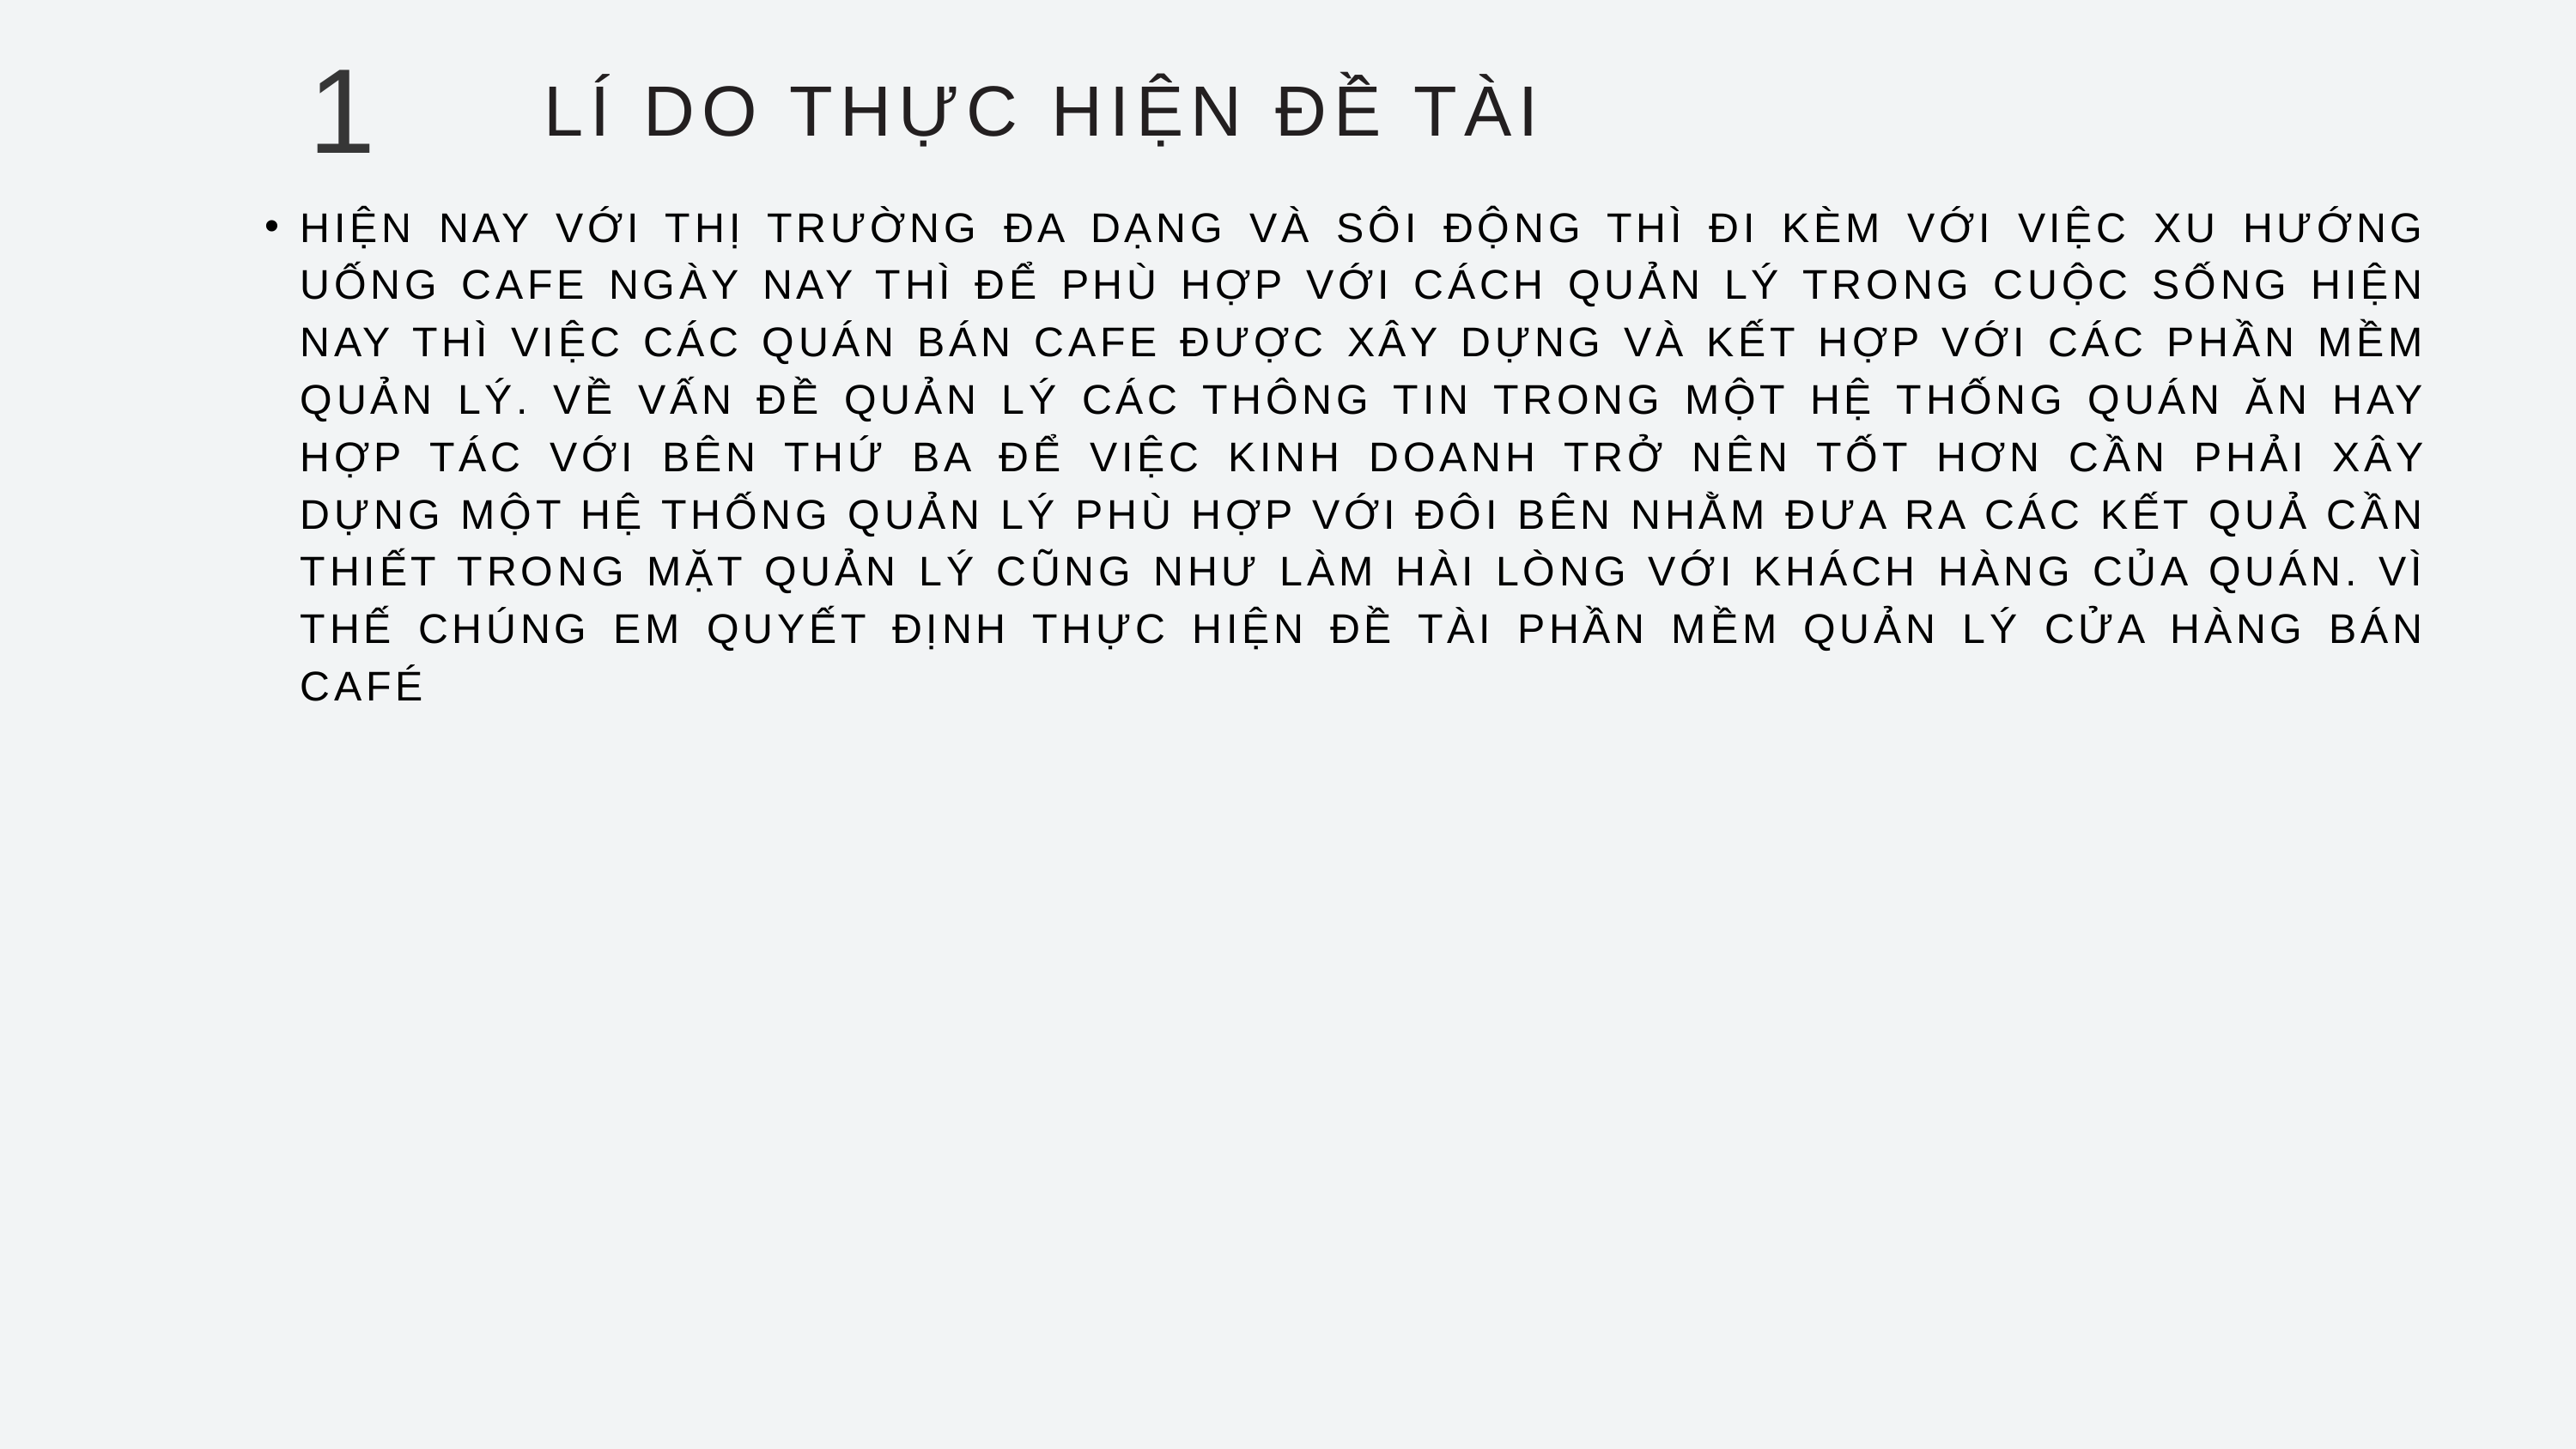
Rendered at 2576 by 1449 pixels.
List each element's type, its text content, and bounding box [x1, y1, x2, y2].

text_box HIỆN NAY VỚI THỊ TRƯỜNG ĐA DẠNG VÀ SÔI ĐỘNG THÌ ĐI KÈM VỚI VIỆC XU HƯỚNG UỐNG CAFE NGÀY NAY THÌ ĐỂ PHÙ HỢP VỚI CÁCH QUẢN LÝ TRONG CUỘC SỐNG HIỆN NAY THÌ VIỆC CÁC QUÁN BÁN CAFE ĐƯỢC XÂY DỰNG VÀ KẾT HỢP VỚI CÁC PHẦN MỀM QUẢN LÝ. VỀ VẤN ĐỀ QUẢN LÝ CÁC THÔNG TIN TRONG MỘT HỆ THỐNG QUÁN ĂN HAY HỢP TÁC VỚI BÊN THỨ BA ĐỂ VIỆC KINH DOANH TRỞ NÊN TỐT HƠN CẦN PHẢI XÂY DỰNG MỘT HỆ THỐNG QUẢN LÝ PHÙ HỢP VỚI ĐÔI BÊN NHẰM ĐƯA RA CÁC KẾT QUẢ CẦN THIẾT TRONG MẶT QUẢN LÝ CŨNG NHƯ LÀM HÀI LÒNG VỚI KHÁCH HÀNG CỦA QUÁN. VÌ THẾ CHÚNG EM QUYẾT ĐỊNH THỰC HIỆN ĐỀ TÀI PHẦN MỀM QUẢN LÝ CỬA HÀNG BÁN CAFÉ [229, 193, 2432, 710]
text_box 1 [238, 33, 447, 179]
text_box LÍ DO THỰC HIỆN ĐỀ TÀI [544, 52, 1893, 151]
